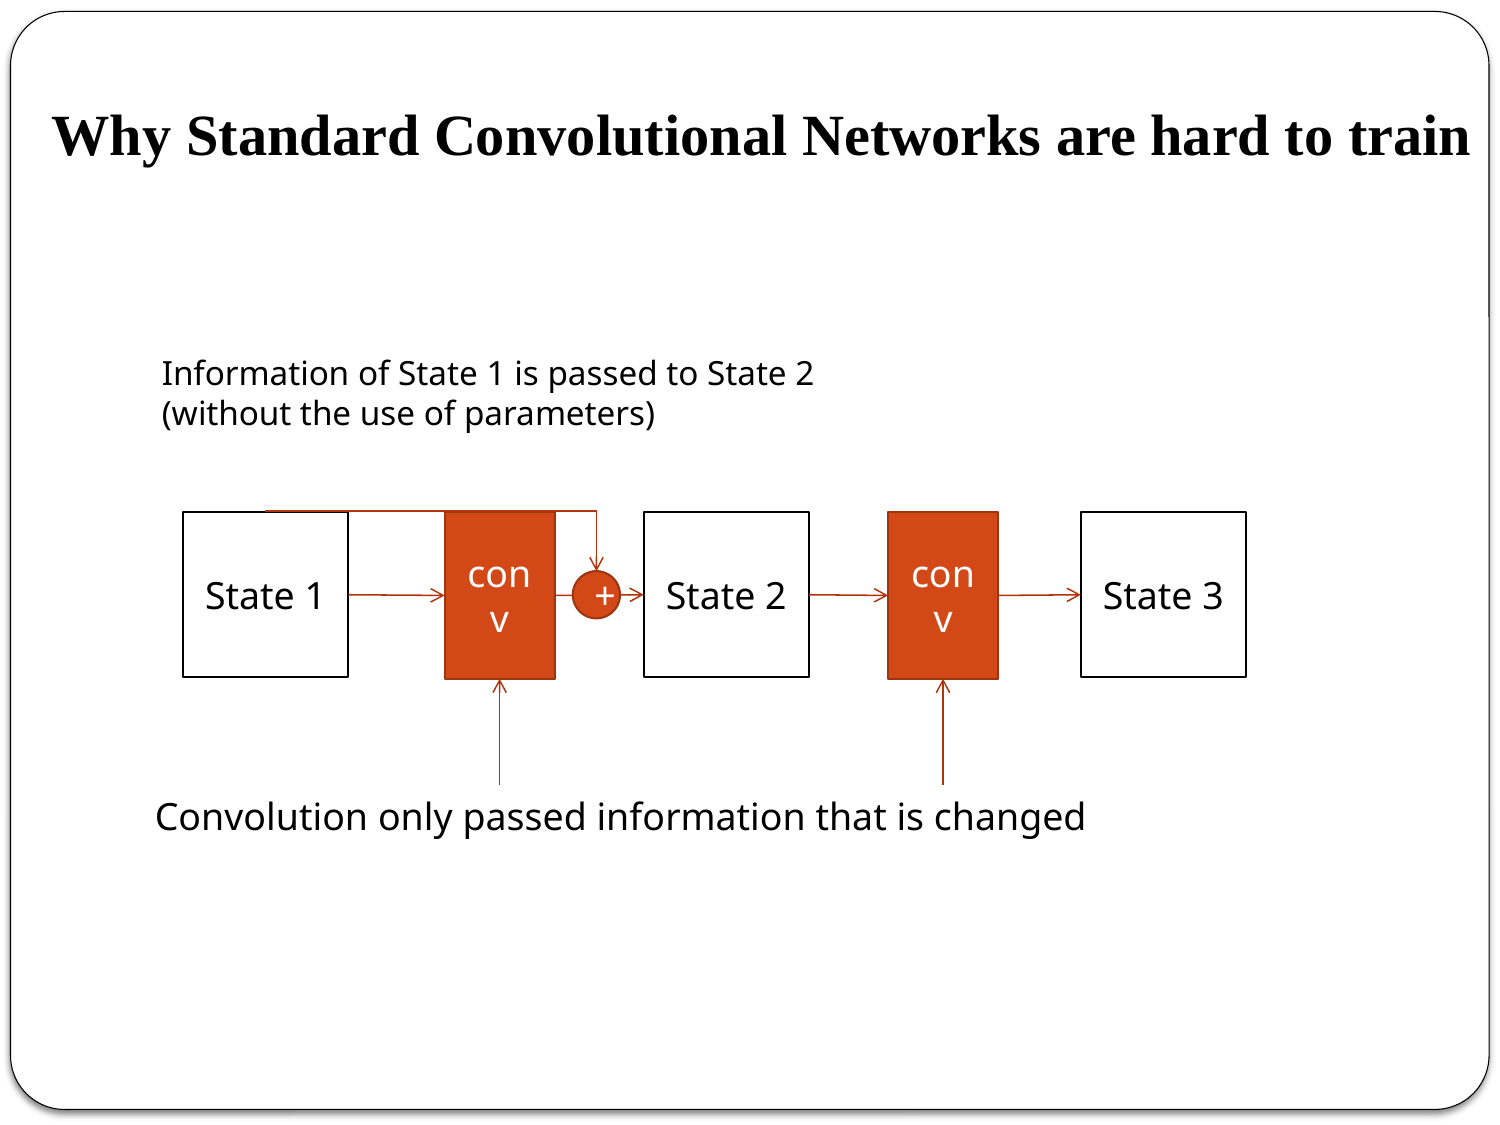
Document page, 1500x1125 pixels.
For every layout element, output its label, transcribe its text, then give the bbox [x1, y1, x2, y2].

text_box Information of State 1 is passed to State 2 (without the use of parameters) [147, 345, 848, 440]
text_box State 1 [182, 511, 349, 678]
text_box + [571, 570, 621, 592]
text_box State 3 [1080, 511, 1247, 678]
text_box conv [466, 512, 556, 680]
text_box + [574, 606, 619, 620]
text_box conv [887, 511, 999, 680]
text_box Why Standard Convolutional Networks are hard to train [36, 90, 1488, 175]
text_box Convolution only passed information that is changed [140, 785, 1103, 846]
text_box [401, 376, 461, 708]
text_box State 2 [643, 511, 810, 678]
